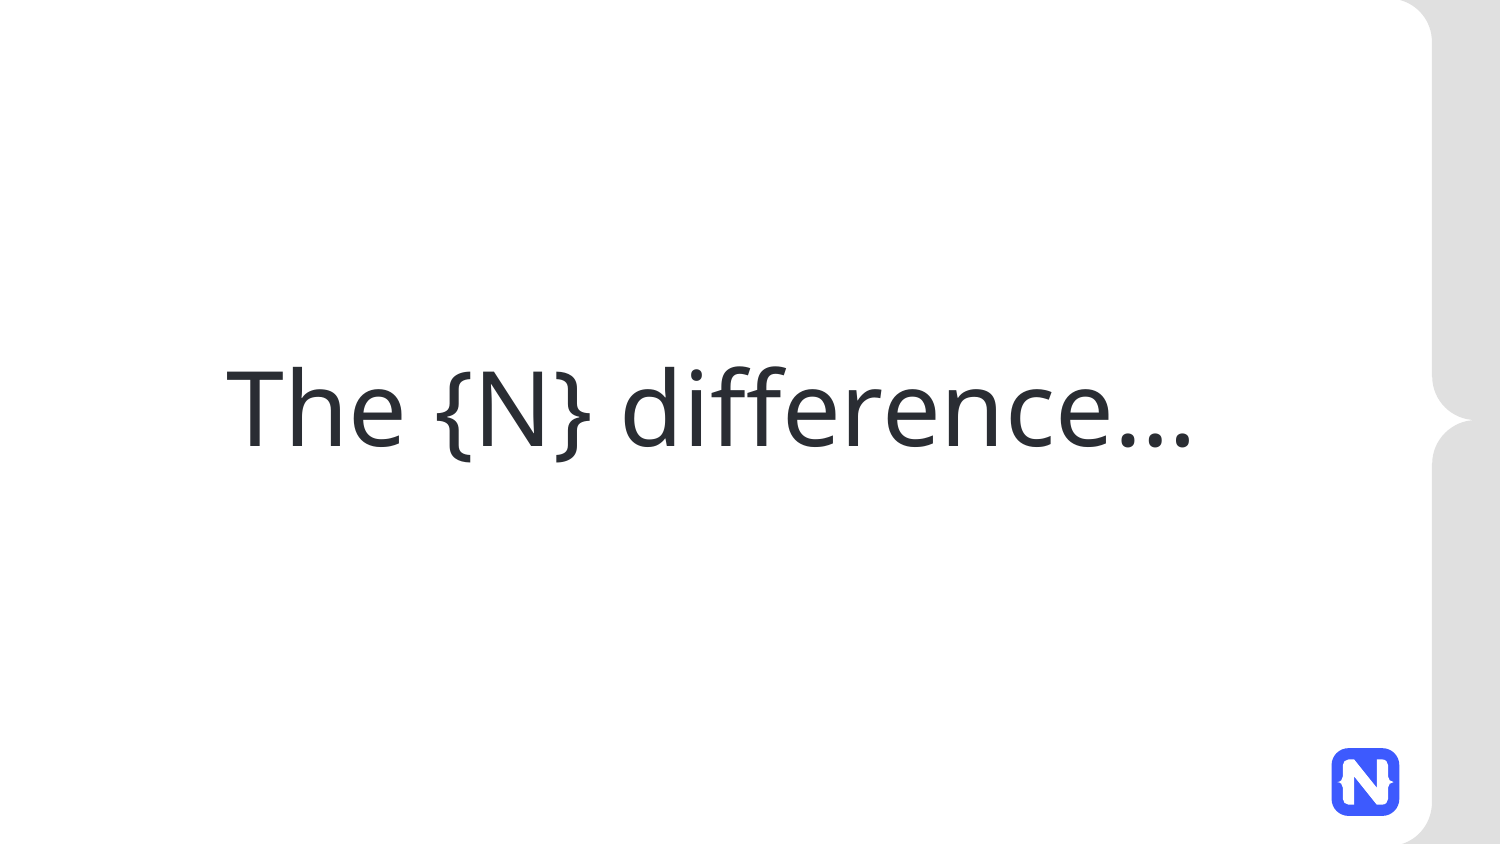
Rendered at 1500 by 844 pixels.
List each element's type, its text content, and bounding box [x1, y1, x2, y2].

list The {N} difference… [160, 39, 1241, 771]
